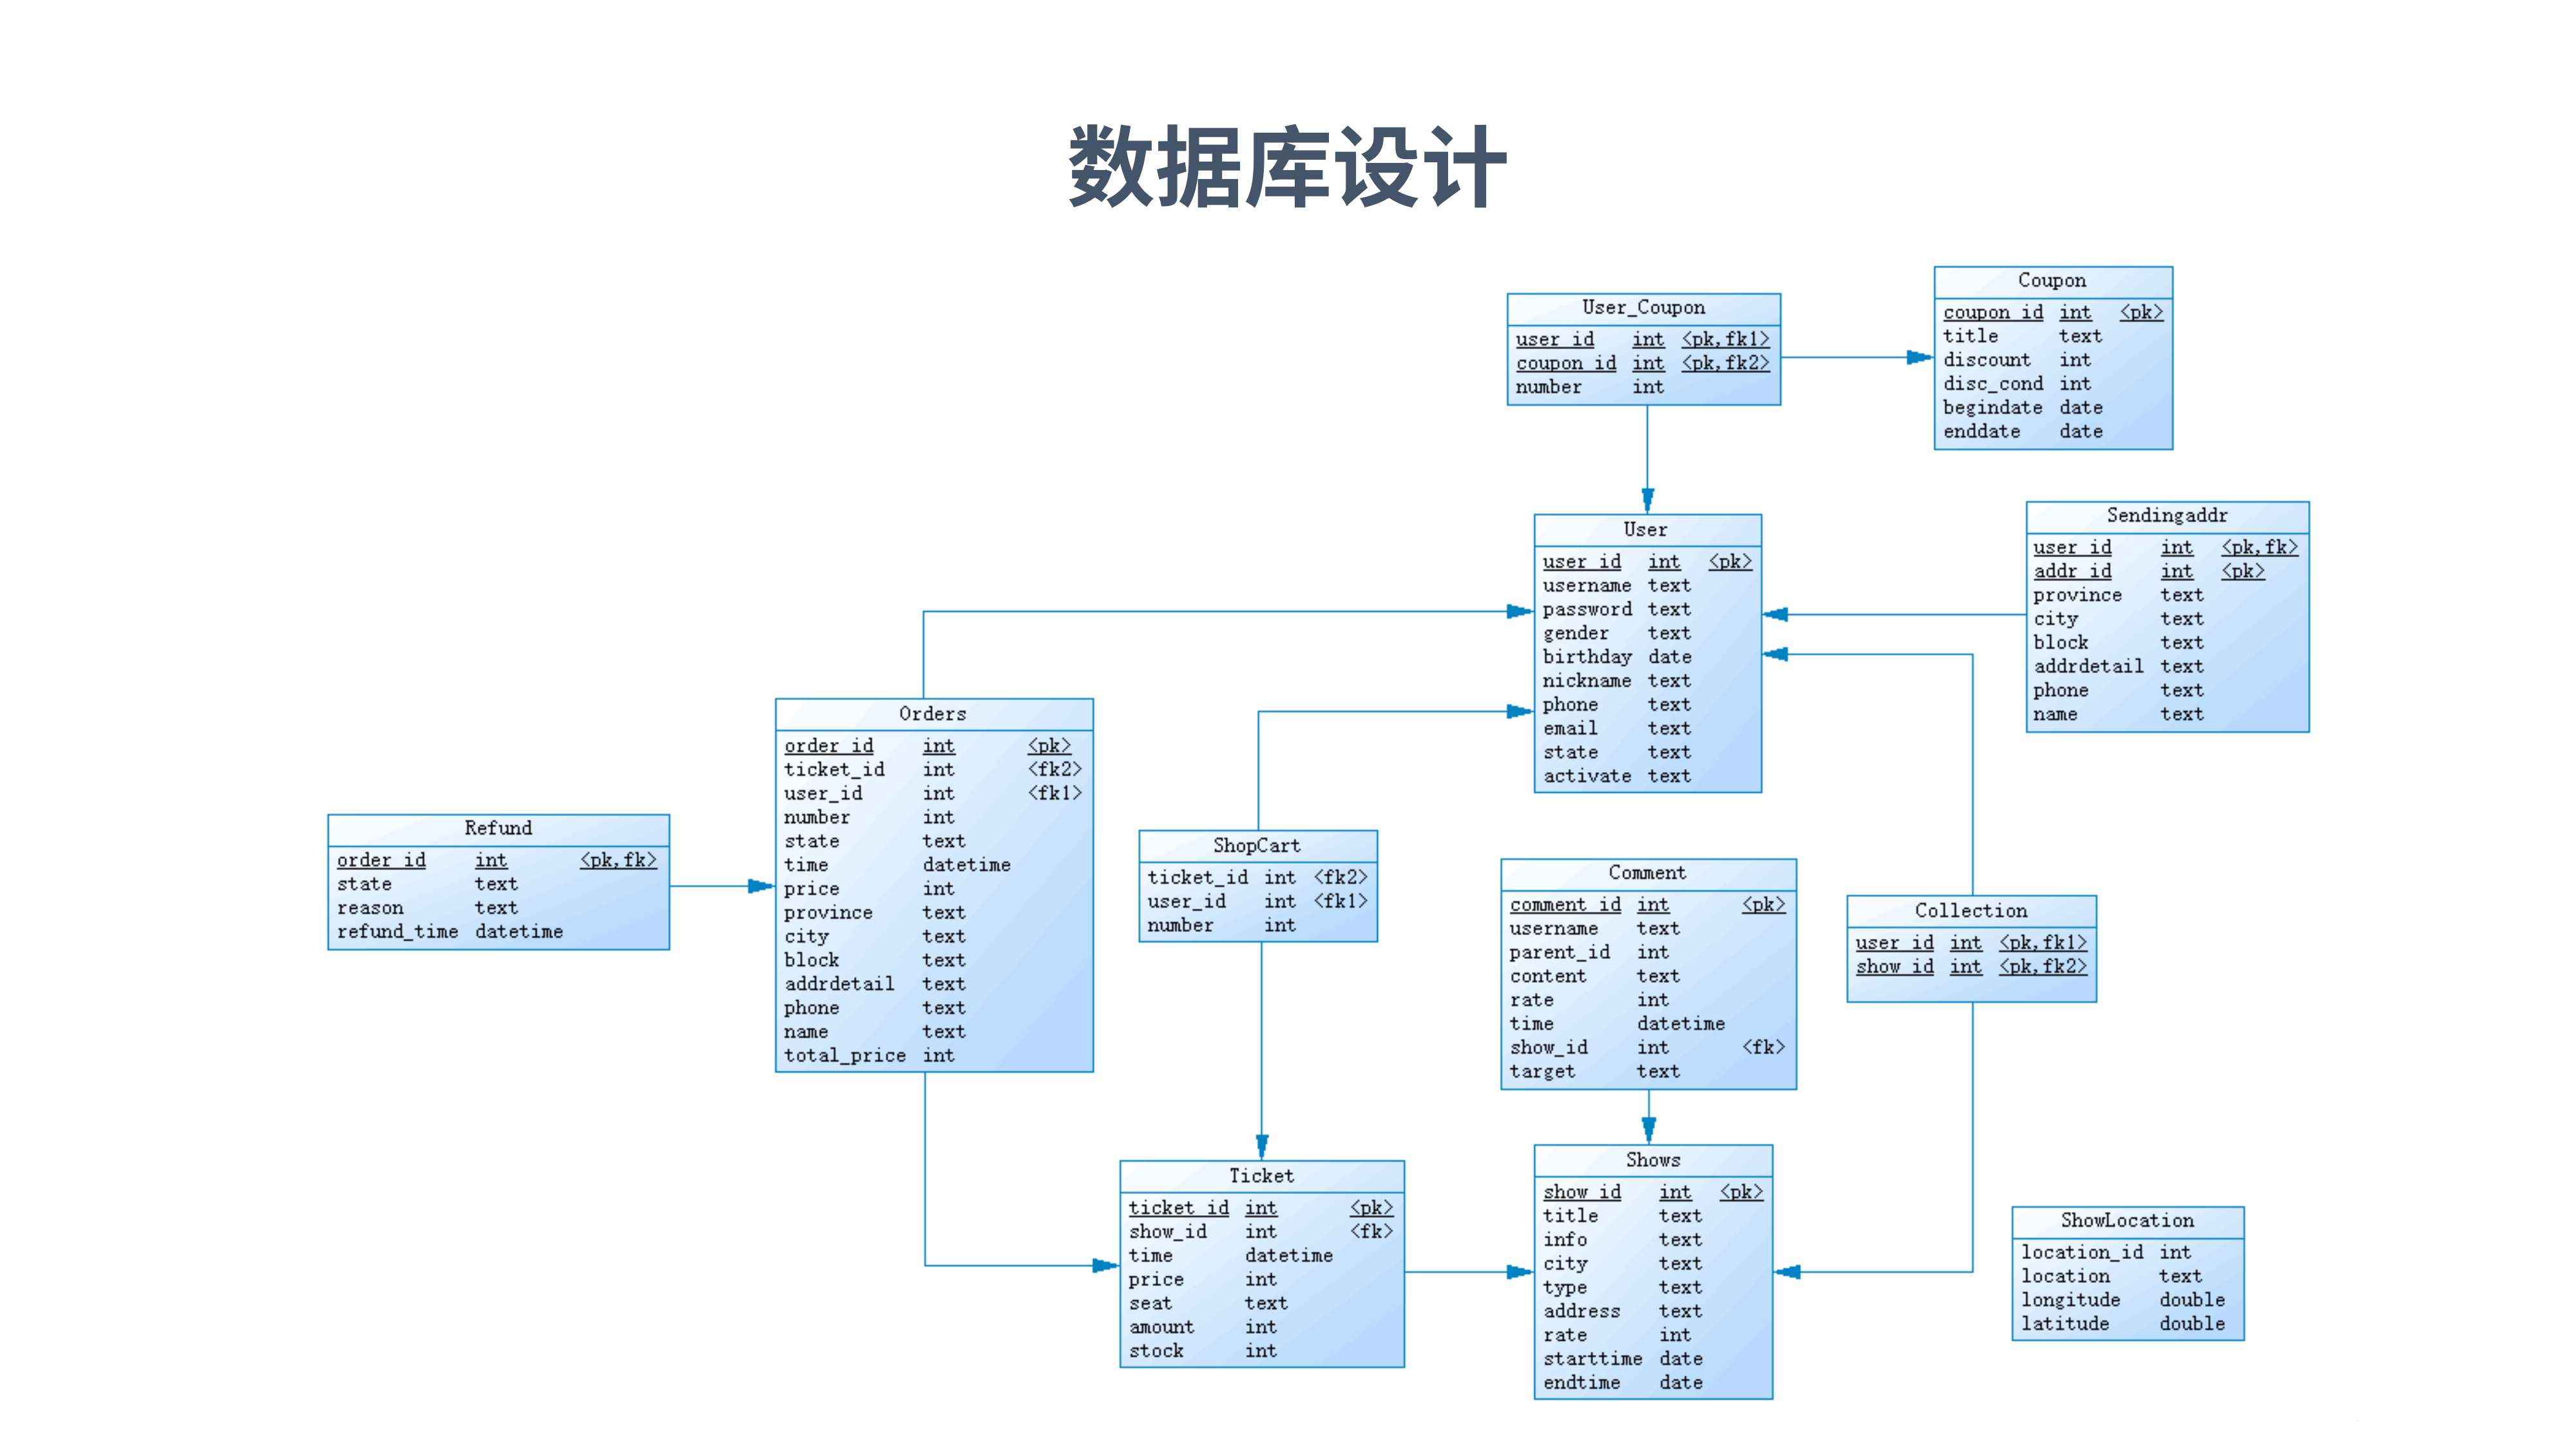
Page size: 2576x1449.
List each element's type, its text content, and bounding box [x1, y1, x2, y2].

picture [218, 213, 2358, 1423]
text_box 数据库设计 [1057, 78, 1520, 213]
